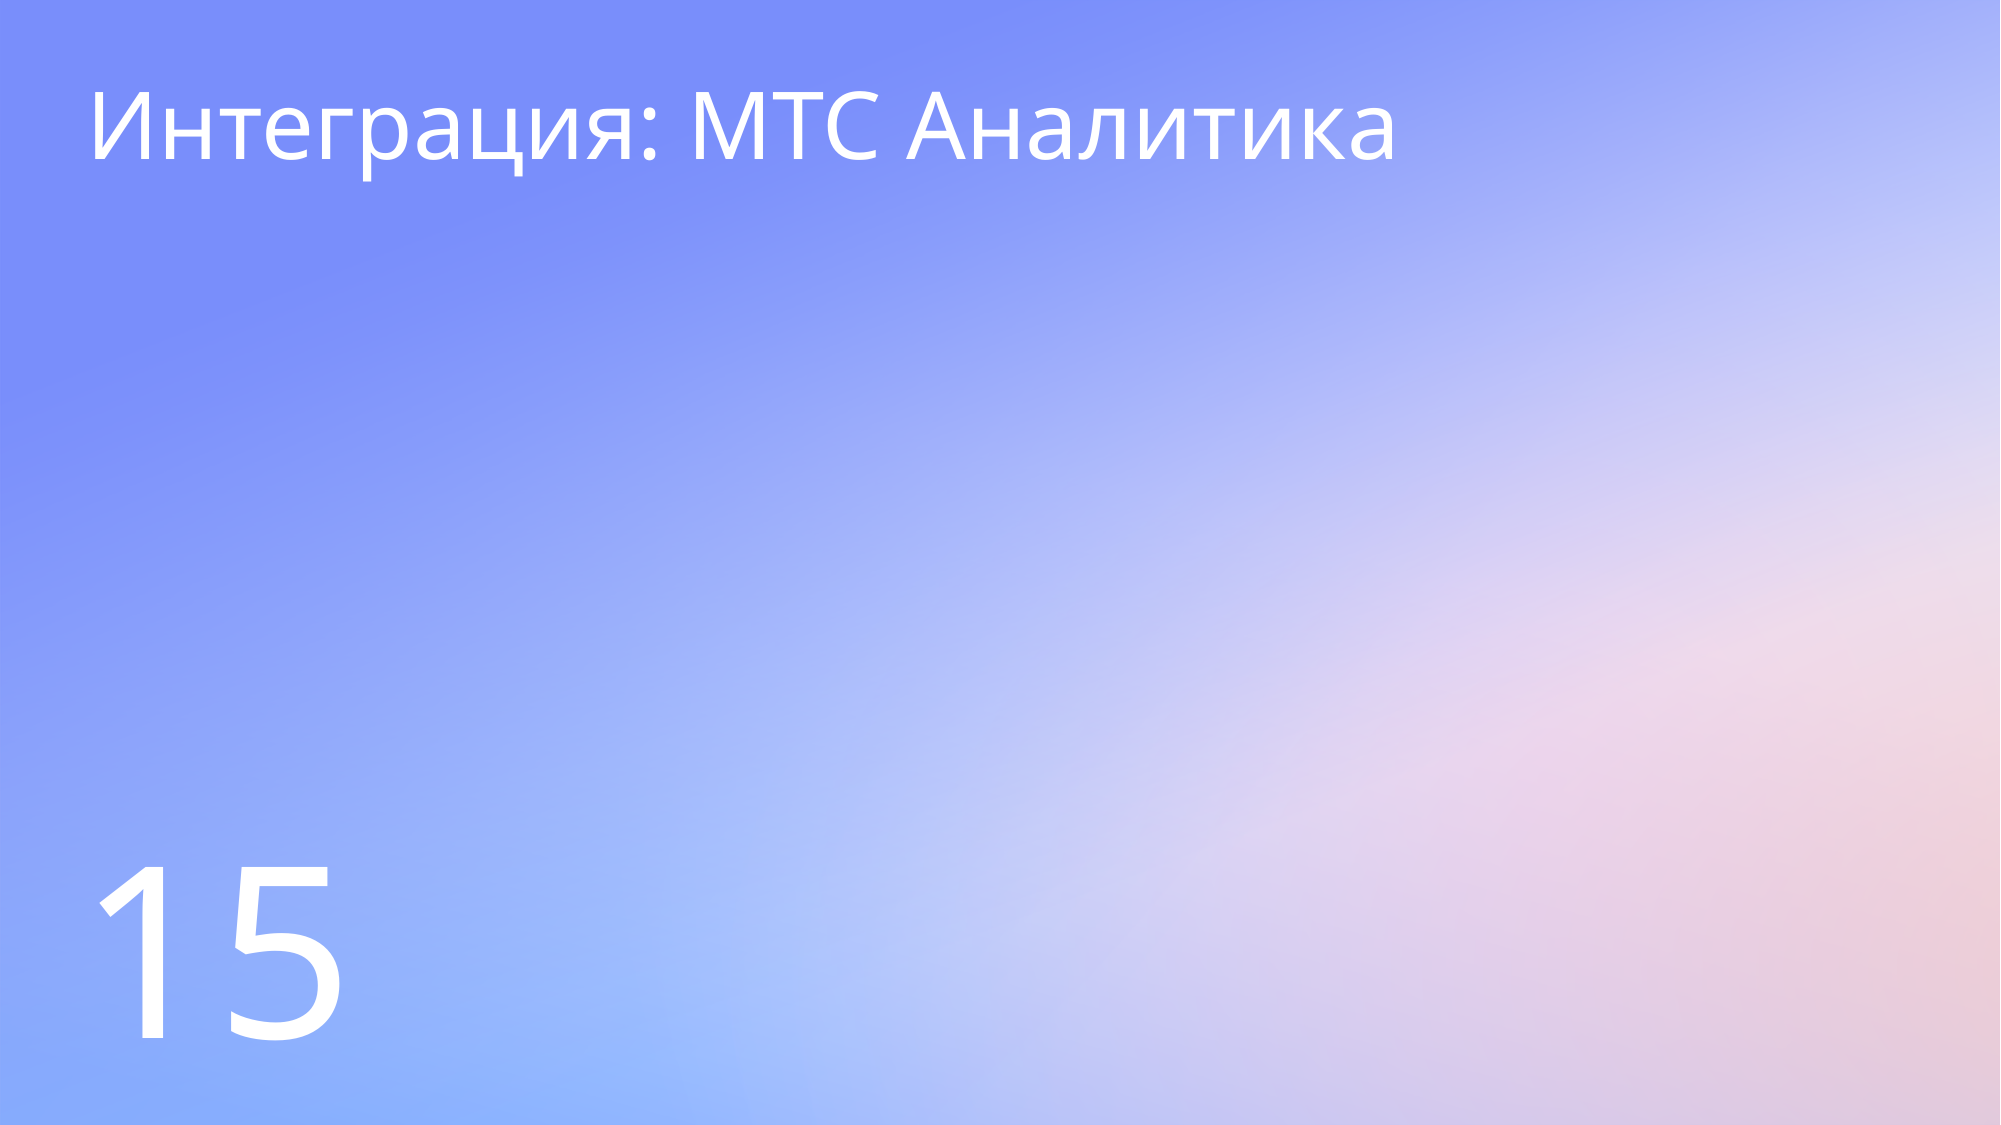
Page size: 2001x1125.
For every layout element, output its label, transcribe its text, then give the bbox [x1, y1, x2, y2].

title Интеграция: МТС Аналитика [86, 78, 1903, 245]
list 15 [79, 831, 540, 1044]
picture [0, 0, 2000, 1125]
